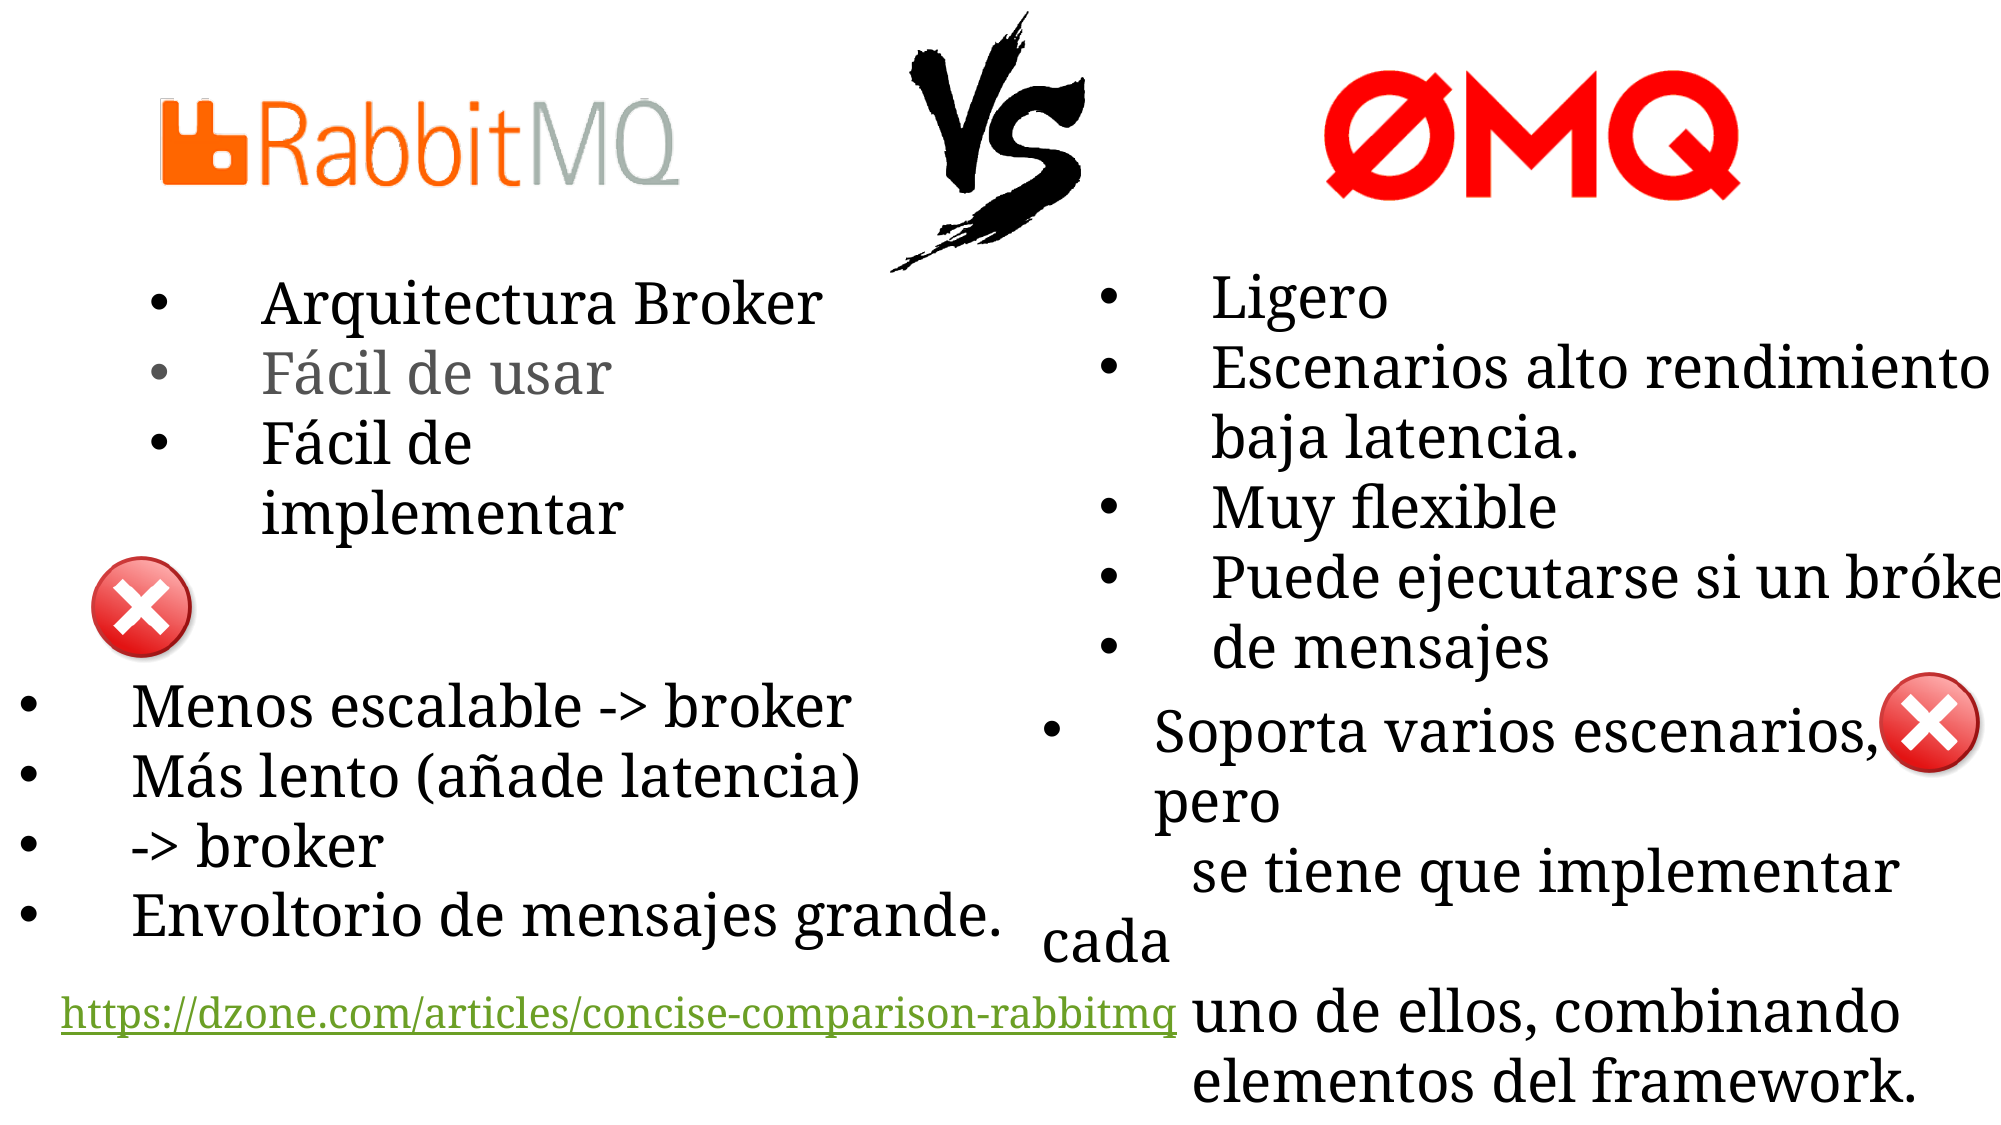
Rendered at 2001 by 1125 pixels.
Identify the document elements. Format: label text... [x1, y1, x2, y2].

text_box Ligero Escenarios alto rendimiento y baja latencia. Muy flexible Puede ejecutarse si un bróker de mensajes [1090, 252, 2000, 814]
picture [1323, 70, 1741, 201]
text_box Arquitectura Broker Fácil de usar Fácil de implementar [140, 257, 857, 660]
text_box https://dzone.com/articles/concise-comparison-rabbitmq [46, 979, 1233, 1125]
text_box Soporta varios escenarios, pero se tiene que implementar cada uno de ellos, combinando elementos del framework. [1033, 685, 1979, 1125]
picture [1871, 664, 1987, 780]
text_box Menos escalable -> broker Más lento (añade latencia) -> broker Envoltorio de mensajes grande. [10, 660, 1090, 1002]
picture [140, 42, 696, 248]
picture [83, 548, 199, 665]
picture [890, 11, 1091, 279]
